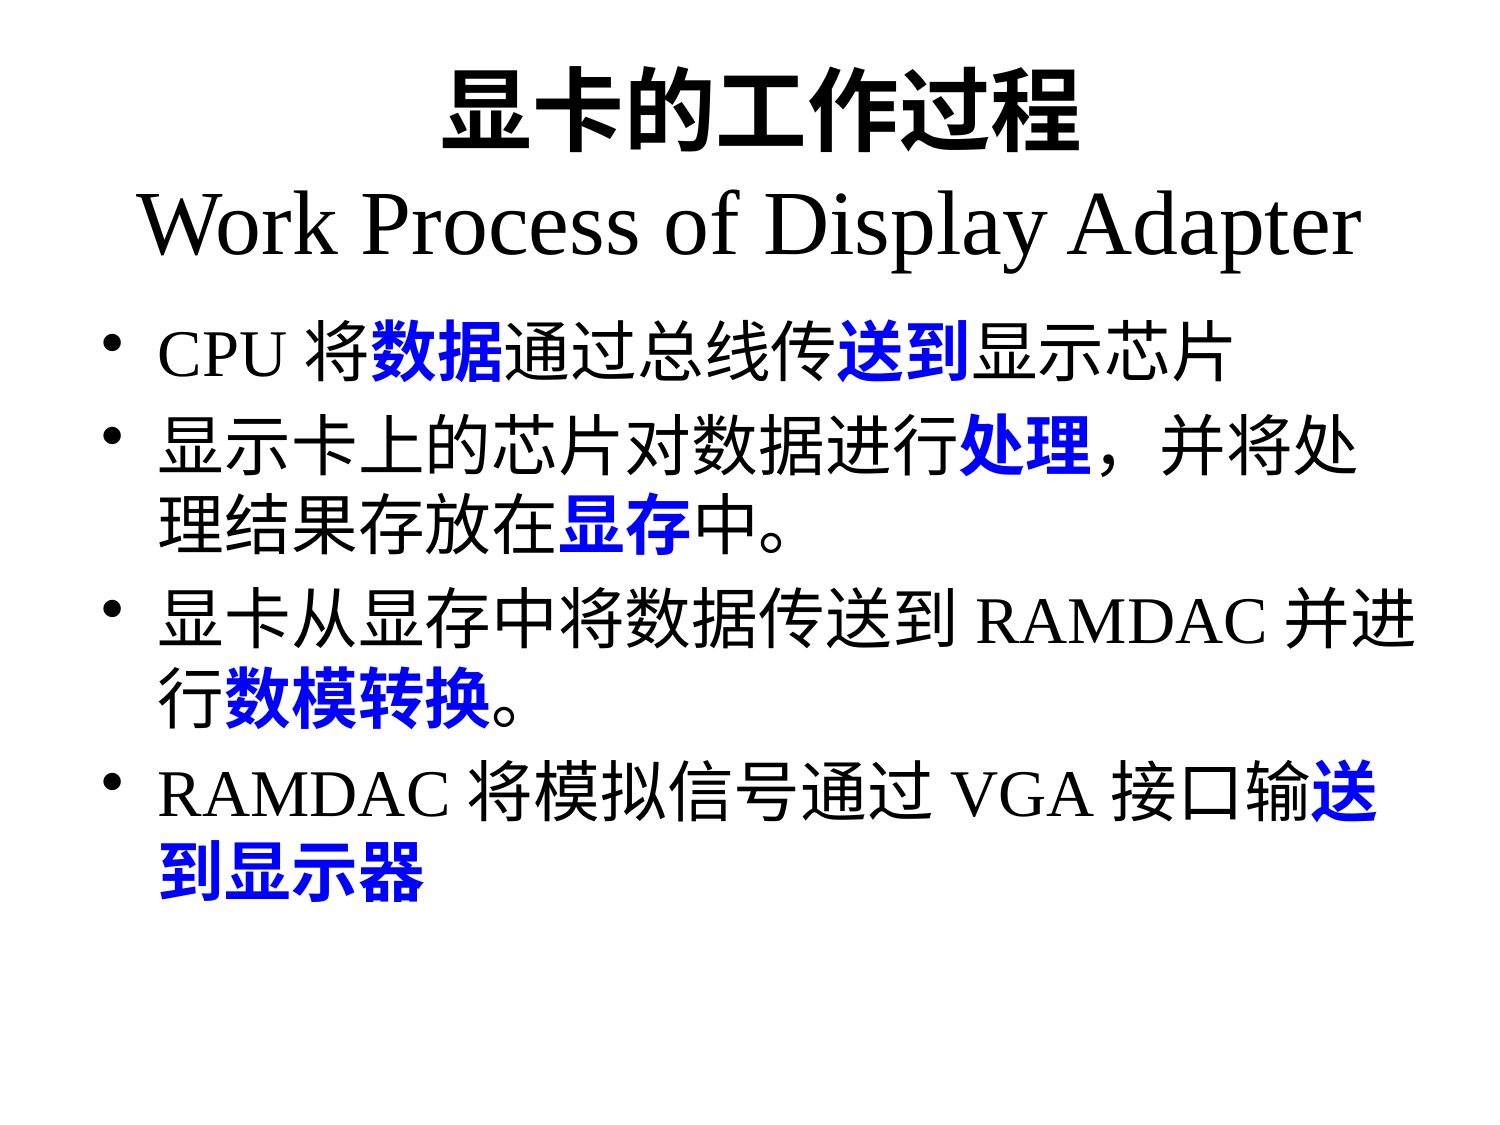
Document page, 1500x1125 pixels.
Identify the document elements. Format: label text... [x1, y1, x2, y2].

list CPU将数据通过总线传送到显示芯片 显示卡上的芯片对数据进行处理，并将处理结果存放在显存中。 显卡从显存中将数据传送到RAMDAC并进行数模转换。 RAMDAC将模拟信号通过VGA接口输送到显示器 [86, 302, 1437, 1022]
title 显卡的工作过程 Work Process of Display Adapter [0, 45, 1500, 233]
